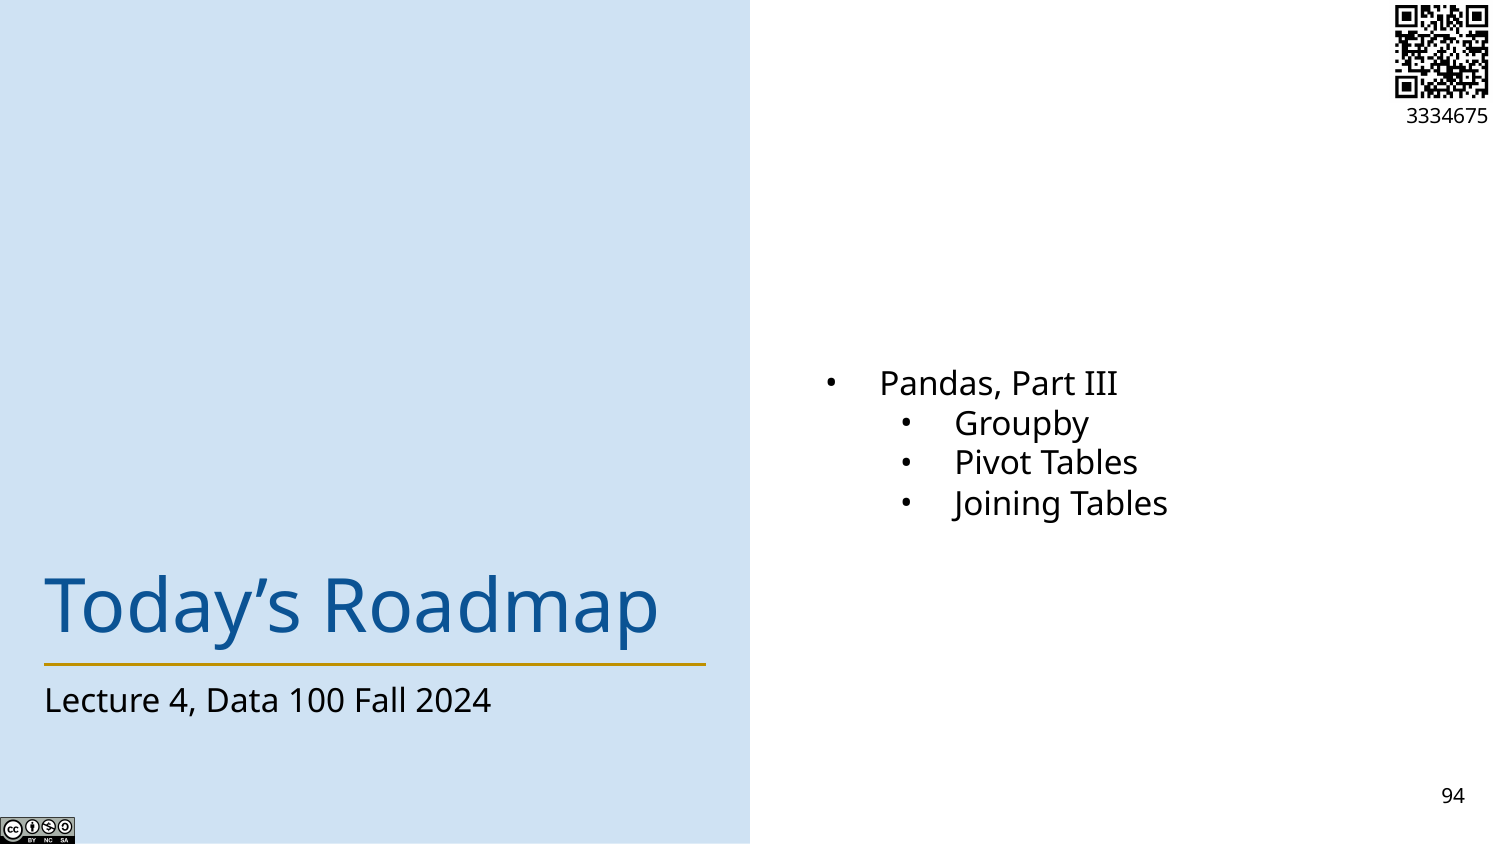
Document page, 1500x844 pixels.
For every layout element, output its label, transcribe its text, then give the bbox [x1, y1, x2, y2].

picture [1389, 0, 1493, 103]
picture [0, 817, 75, 844]
slide_number 94 [1389, 764, 1480, 830]
list Pandas, Part III Groupby Pivot Tables Joining Tables [789, 65, 1446, 765]
subtitle Lecture 4, Data 100 Fall 2024 [29, 667, 712, 732]
title Today’s Roadmap [29, 328, 692, 663]
